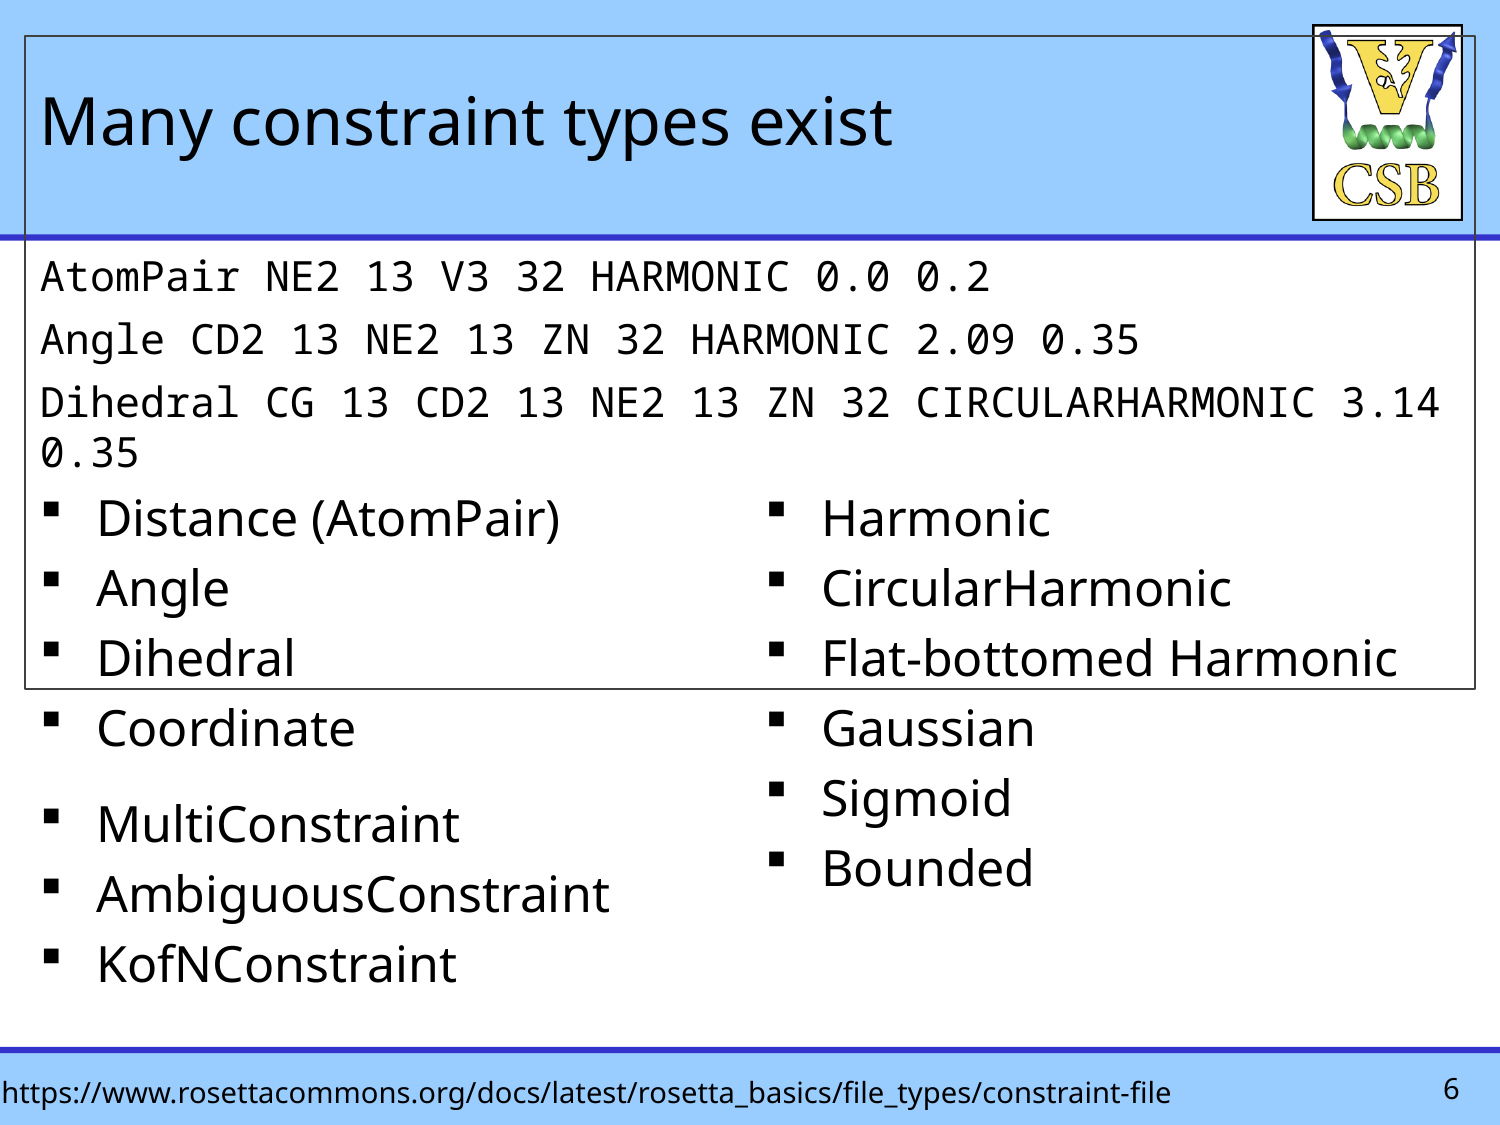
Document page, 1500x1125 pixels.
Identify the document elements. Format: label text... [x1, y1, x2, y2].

list AtomPair NE2 13 V3 32 HARMONIC 0.0 0.2 Angle CD2 13 NE2 13 ZN 32 HARMONIC 2.09 0.35 Dihedral CG 13 CD2 13 NE2 13 ZN 32 CIRCULARHARMONIC 3.14 0.35 [24, 36, 1476, 690]
picture [1312, 24, 1463, 36]
list Distance (AtomPair) Angle Dihedral Coordinate MultiConstraint AmbiguousConstraint KofNConstraint [24, 478, 738, 1027]
slide_number 6 [1149, 1062, 1476, 1101]
list Harmonic CircularHarmonic Flat-bottomed Harmonic Gaussian Sigmoid Bounded [749, 478, 1463, 930]
text_box https://www.rosettacommons.org/docs/latest/rosetta_basics/file_types/constraint-file [0, 1067, 1188, 1117]
title Many constraint types exist [24, 24, 1301, 36]
